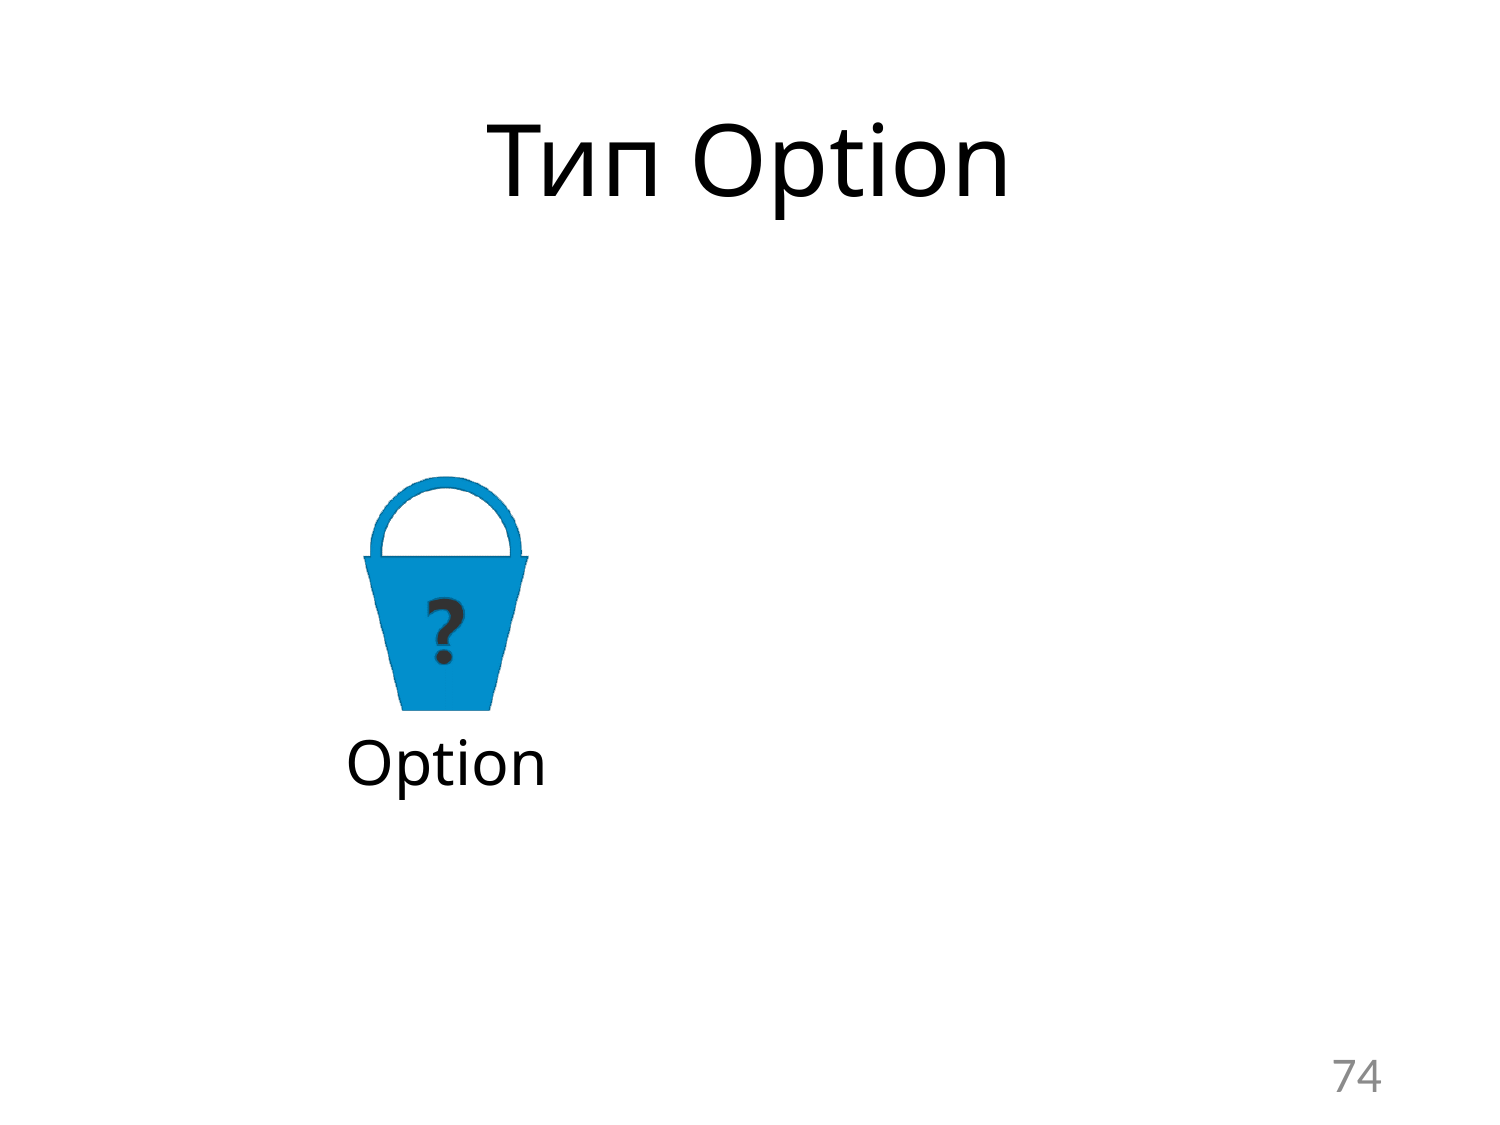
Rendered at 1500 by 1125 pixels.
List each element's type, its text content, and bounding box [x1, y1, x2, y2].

text_box Тип Option [471, 88, 1029, 224]
picture [307, 282, 590, 938]
slide_number 74 [1059, 1042, 1397, 1103]
